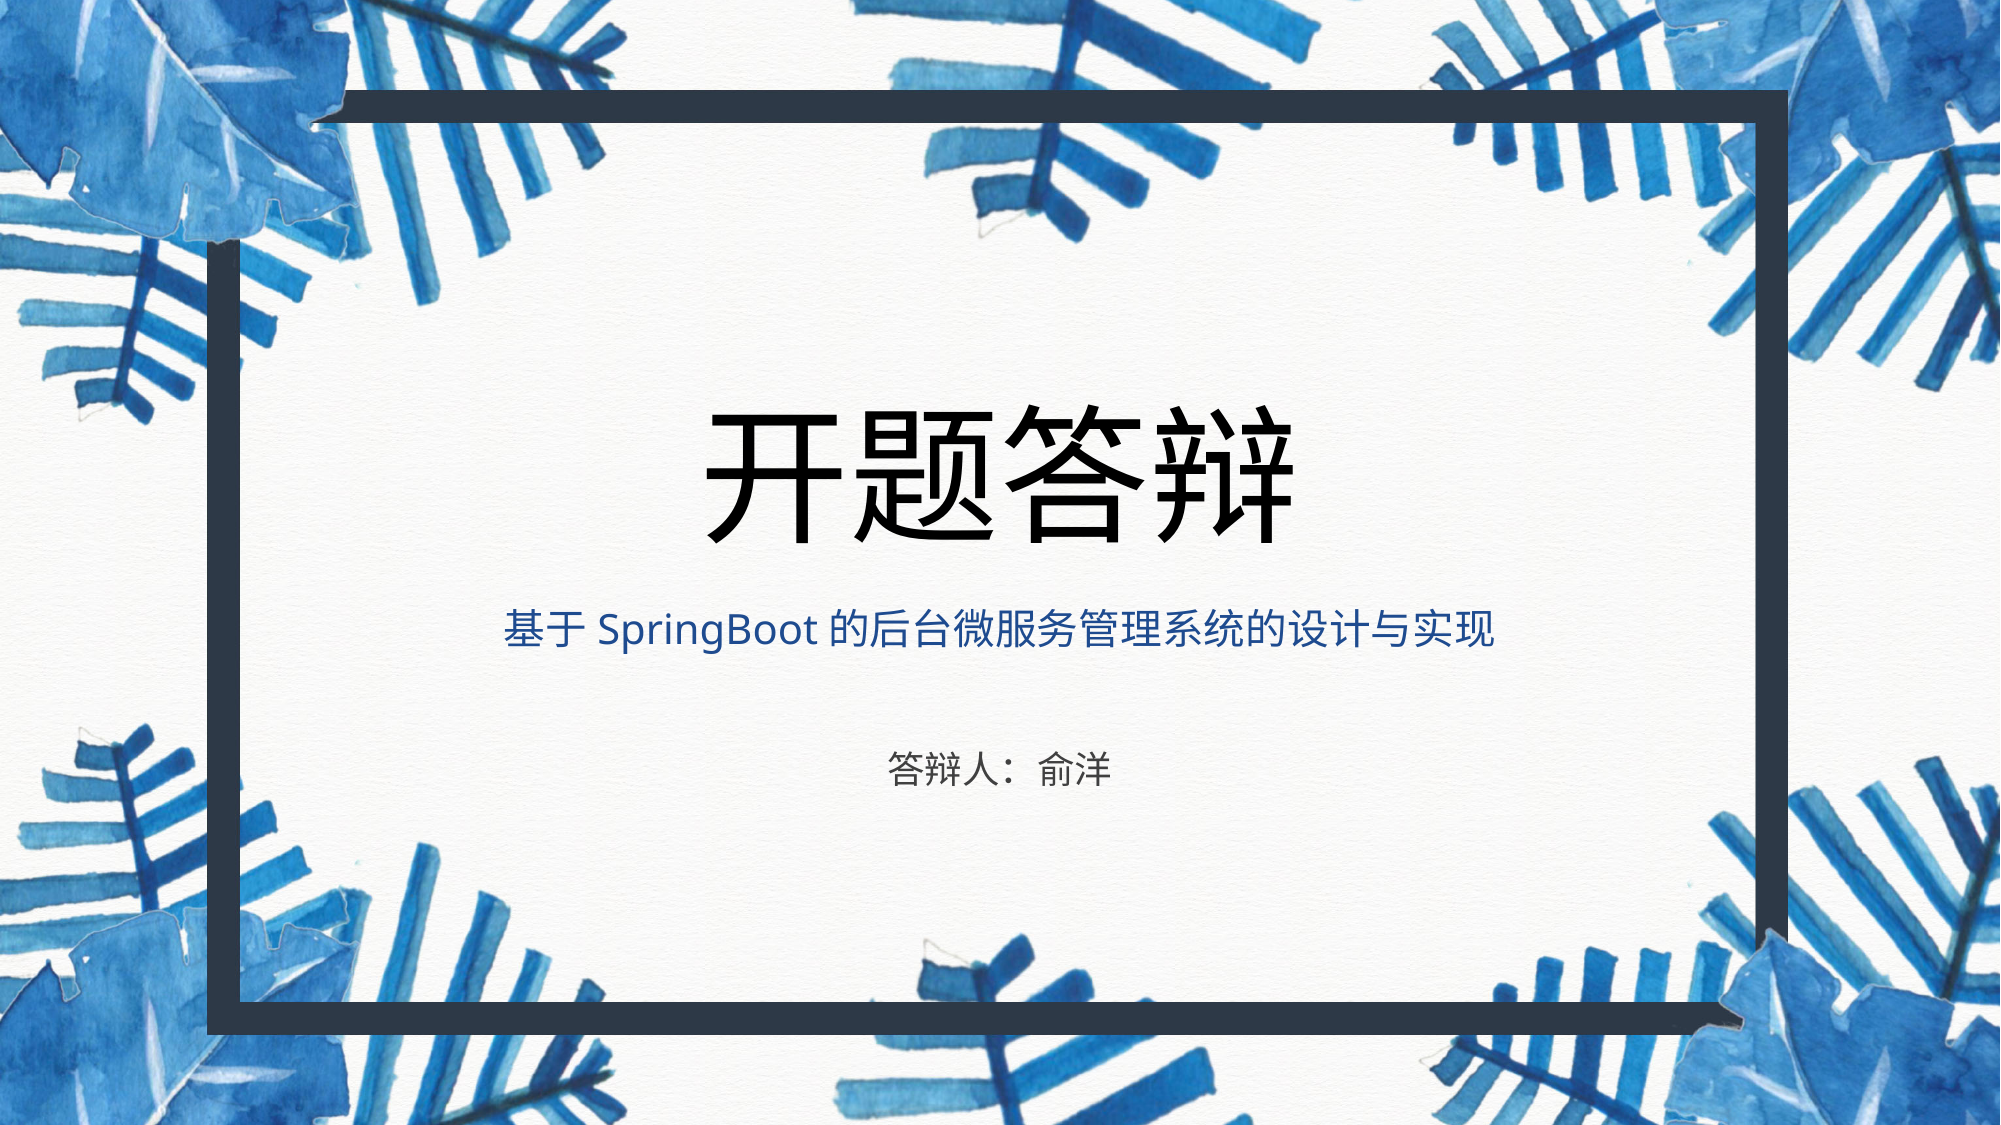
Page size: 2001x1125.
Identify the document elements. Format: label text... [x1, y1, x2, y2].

picture [0, 0, 2000, 1125]
text_box 基于SpringBoot的后台微服务管理系统的设计与实现 [467, 595, 1532, 660]
text_box 开题答辩 [685, 373, 1315, 569]
text_box 答辩人：俞洋 [872, 738, 1128, 798]
